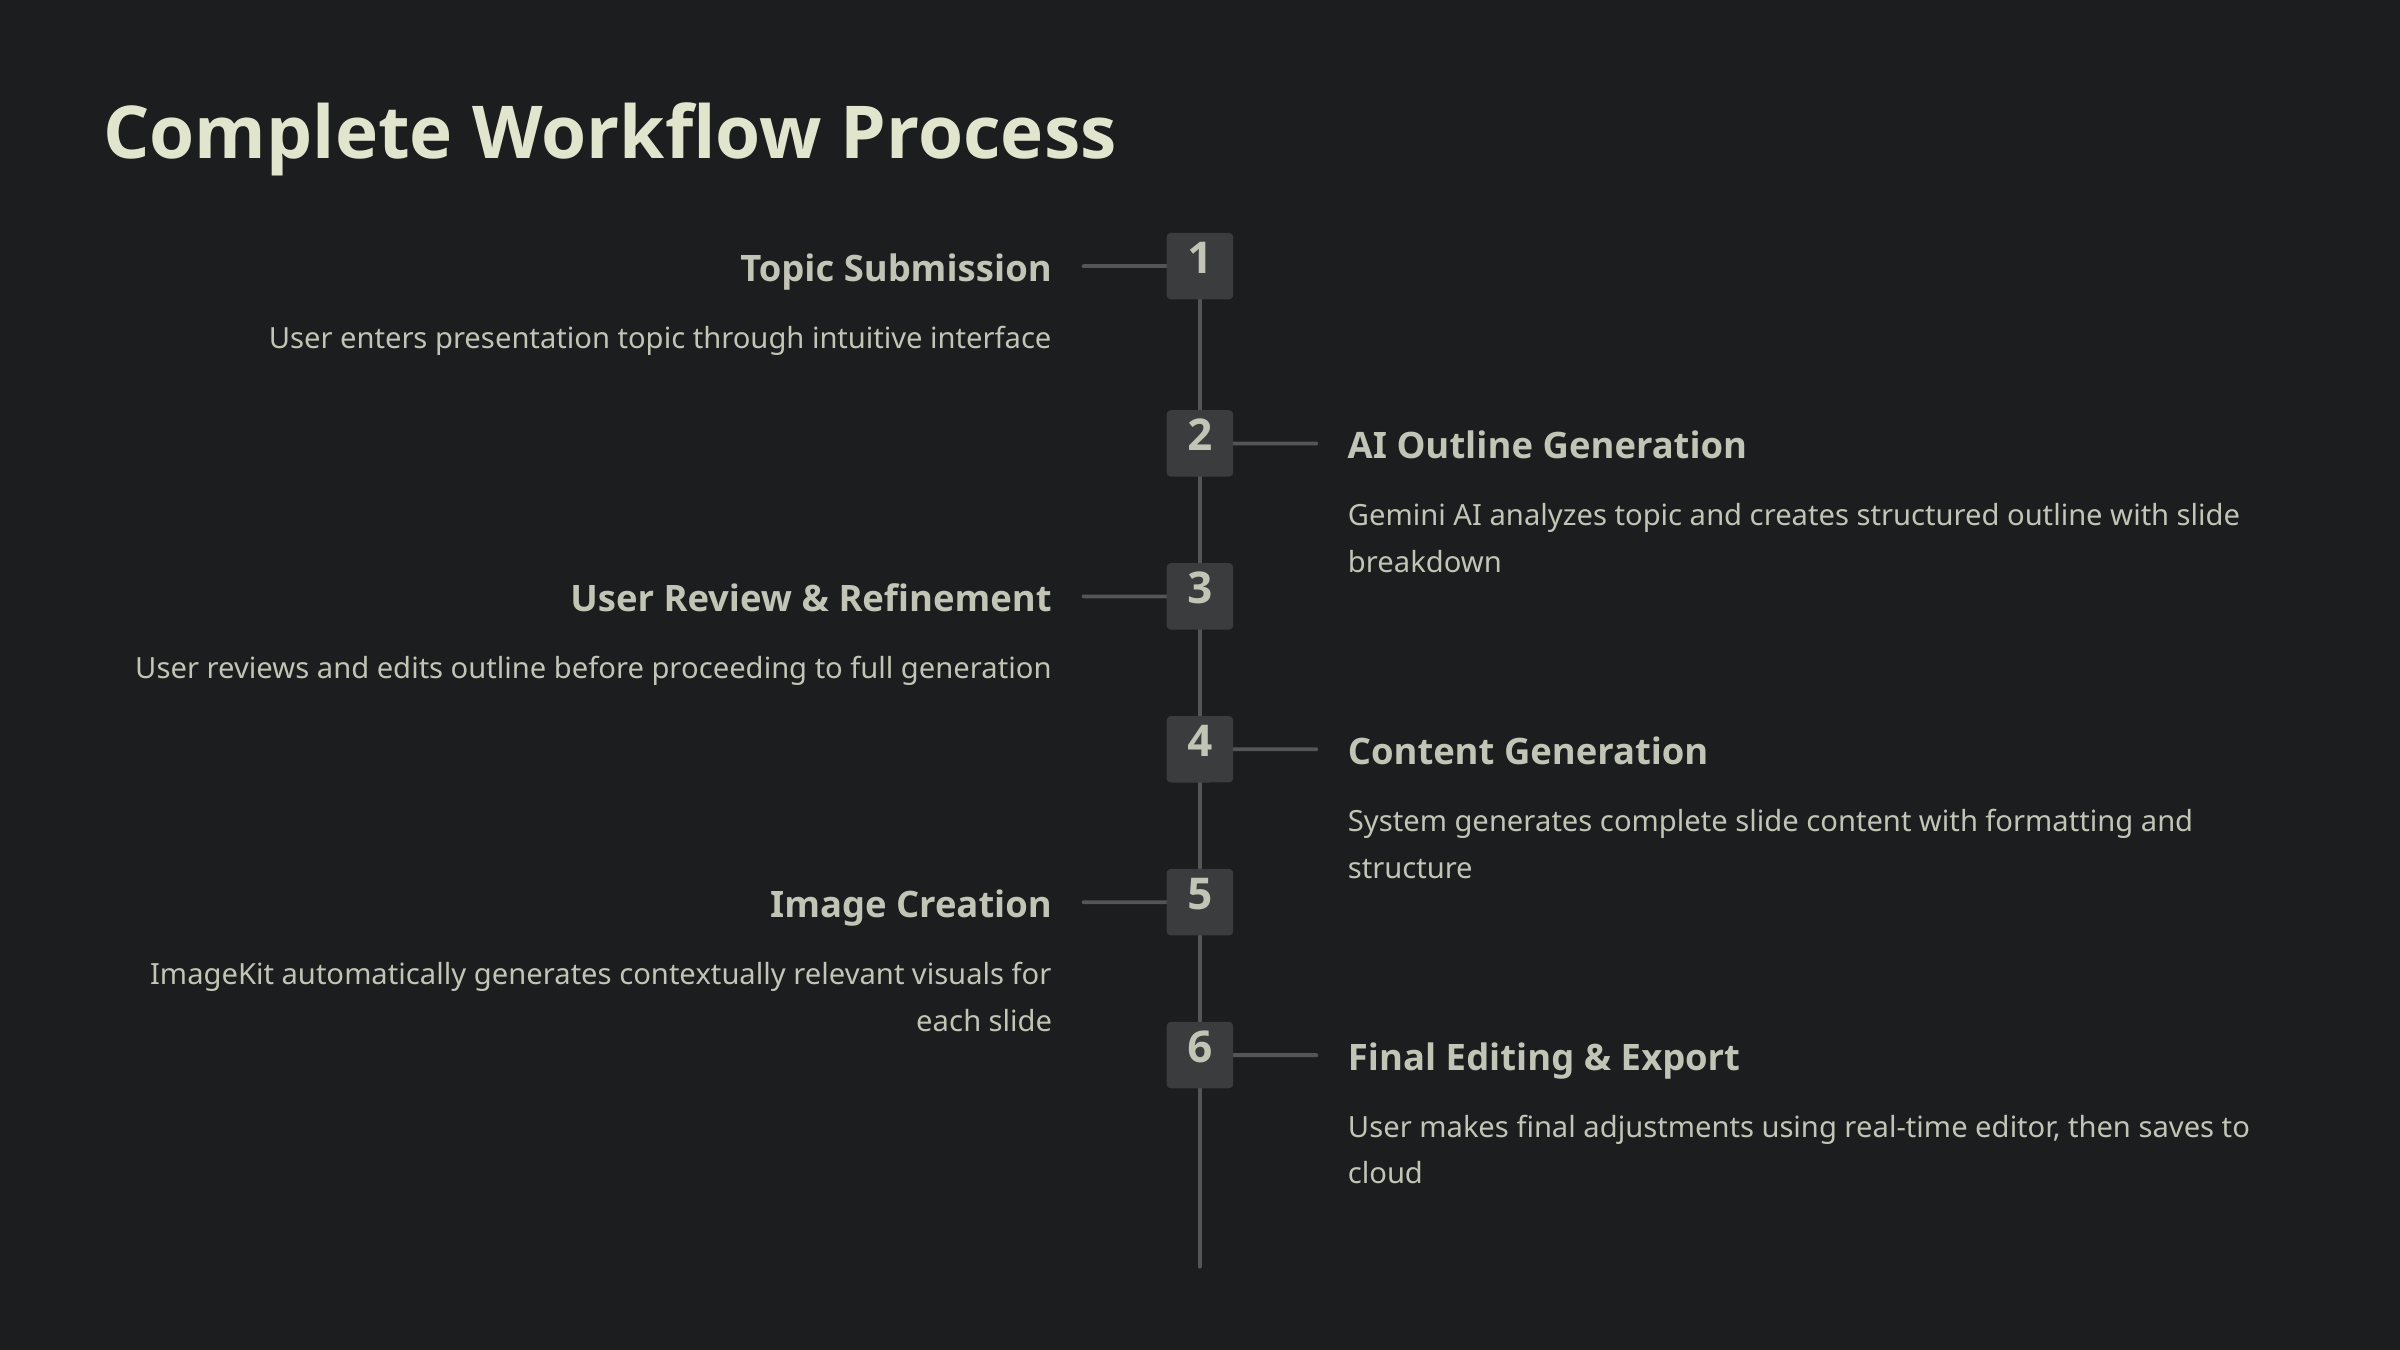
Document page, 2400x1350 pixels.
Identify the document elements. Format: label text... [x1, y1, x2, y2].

text_box [1166, 716, 1234, 783]
text_box Gemini AI analyzes topic and creates structured outline with slide breakdown [1347, 484, 2297, 579]
text_box Final Editing & Export [1347, 1031, 1718, 1079]
text_box [1081, 594, 1166, 599]
text_box Topic Submission [682, 243, 1053, 290]
text_box [1198, 783, 1202, 868]
text_box 3 [1177, 568, 1223, 625]
text_box [1234, 441, 1319, 446]
text_box Complete Workflow Process [103, 81, 1060, 174]
text_box User makes final adjustments using real-time editor, then saves to cloud [1347, 1095, 2297, 1191]
text_box [1198, 477, 1202, 563]
text_box [1198, 630, 1202, 716]
text_box 6 [1177, 1027, 1223, 1083]
text_box [1081, 900, 1166, 905]
text_box [1166, 563, 1234, 630]
text_box 2 [1177, 415, 1223, 472]
text_box [1198, 1089, 1202, 1269]
text_box 1 [1177, 238, 1223, 294]
text_box 4 [1177, 721, 1223, 778]
text_box 5 [1177, 874, 1223, 930]
text_box [1166, 1021, 1234, 1089]
text_box Image Creation [682, 879, 1053, 926]
text_box [1198, 300, 1202, 410]
text_box [1234, 747, 1319, 752]
text_box [1198, 936, 1202, 1021]
text_box [1234, 1053, 1319, 1058]
text_box Content Generation [1347, 726, 1718, 773]
text_box AI Outline Generation [1347, 420, 1720, 467]
text_box System generates complete slide content with formatting and structure [1347, 790, 2297, 885]
text_box User enters presentation topic through intuitive interface [103, 306, 1053, 355]
text_box [1081, 264, 1166, 268]
text_box User reviews and edits outline before proceeding to full generation [103, 637, 1053, 685]
text_box ImageKit automatically generates contextually relevant visuals for each slide [103, 943, 1053, 1038]
text_box [1166, 232, 1234, 300]
text_box [1166, 410, 1234, 477]
text_box User Review & Refinement [607, 573, 1053, 620]
text_box [1166, 868, 1234, 936]
